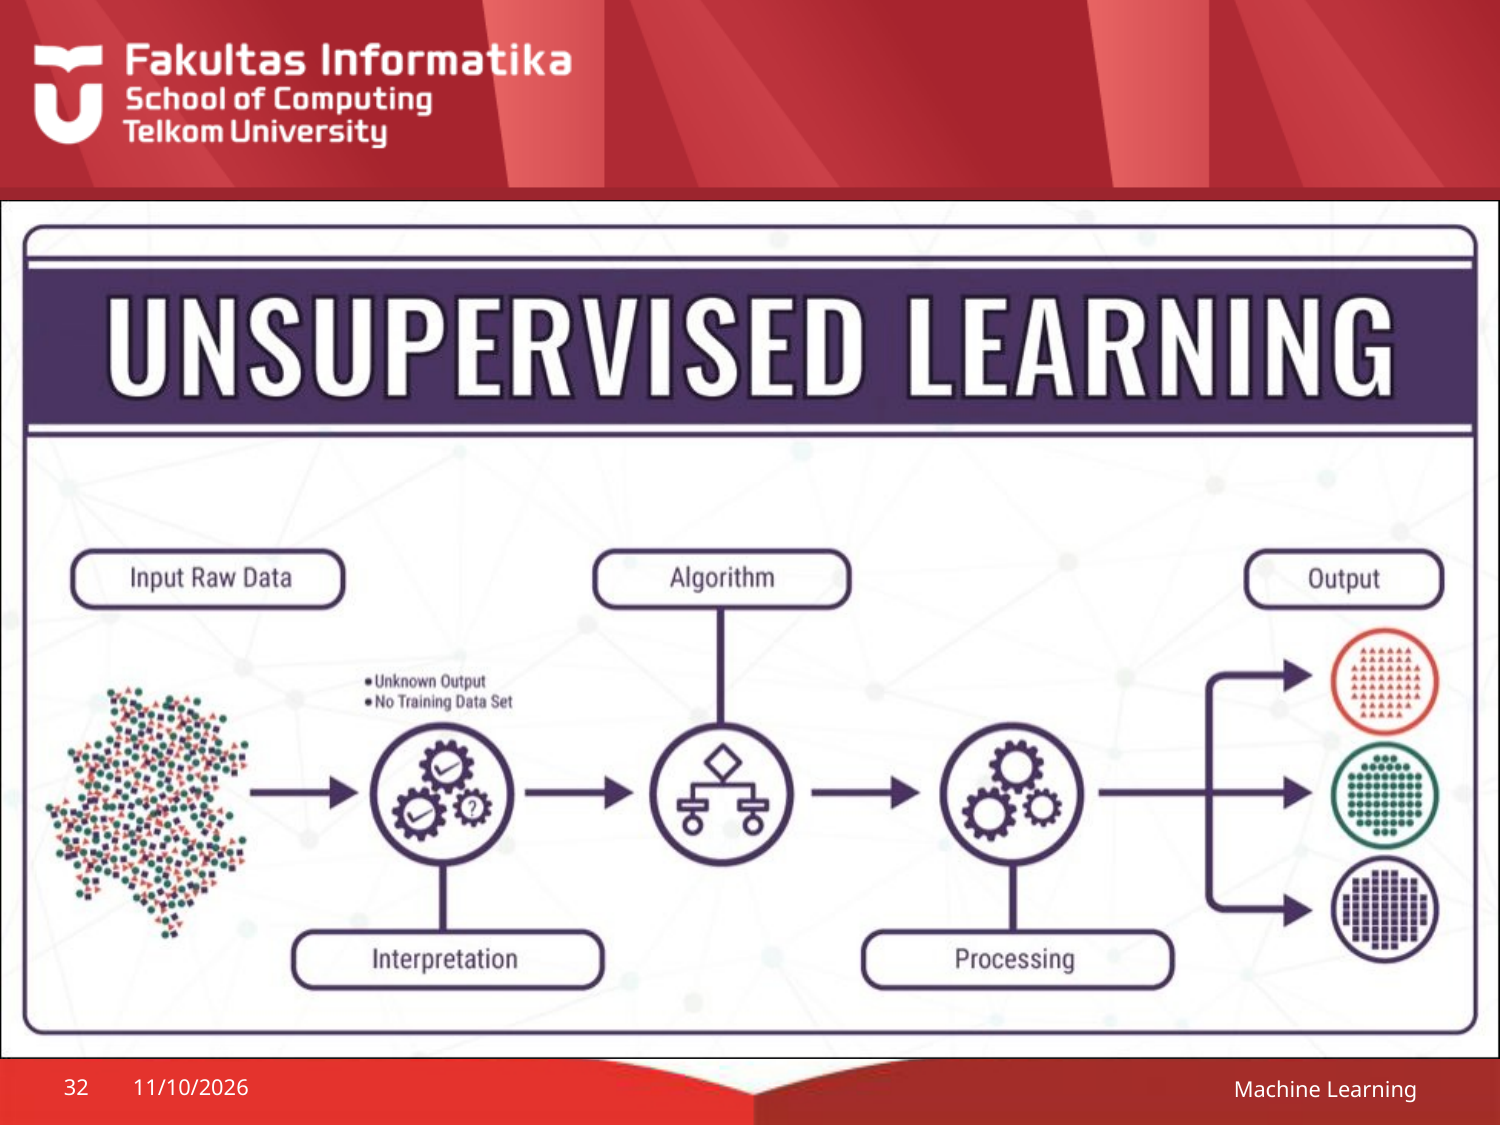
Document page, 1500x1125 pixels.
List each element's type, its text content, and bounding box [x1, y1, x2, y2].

picture [0, 0, 1500, 1125]
slide_number 32 [63, 1067, 123, 1119]
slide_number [132, 1067, 403, 1119]
list Machine Learning [888, 1067, 1433, 1119]
